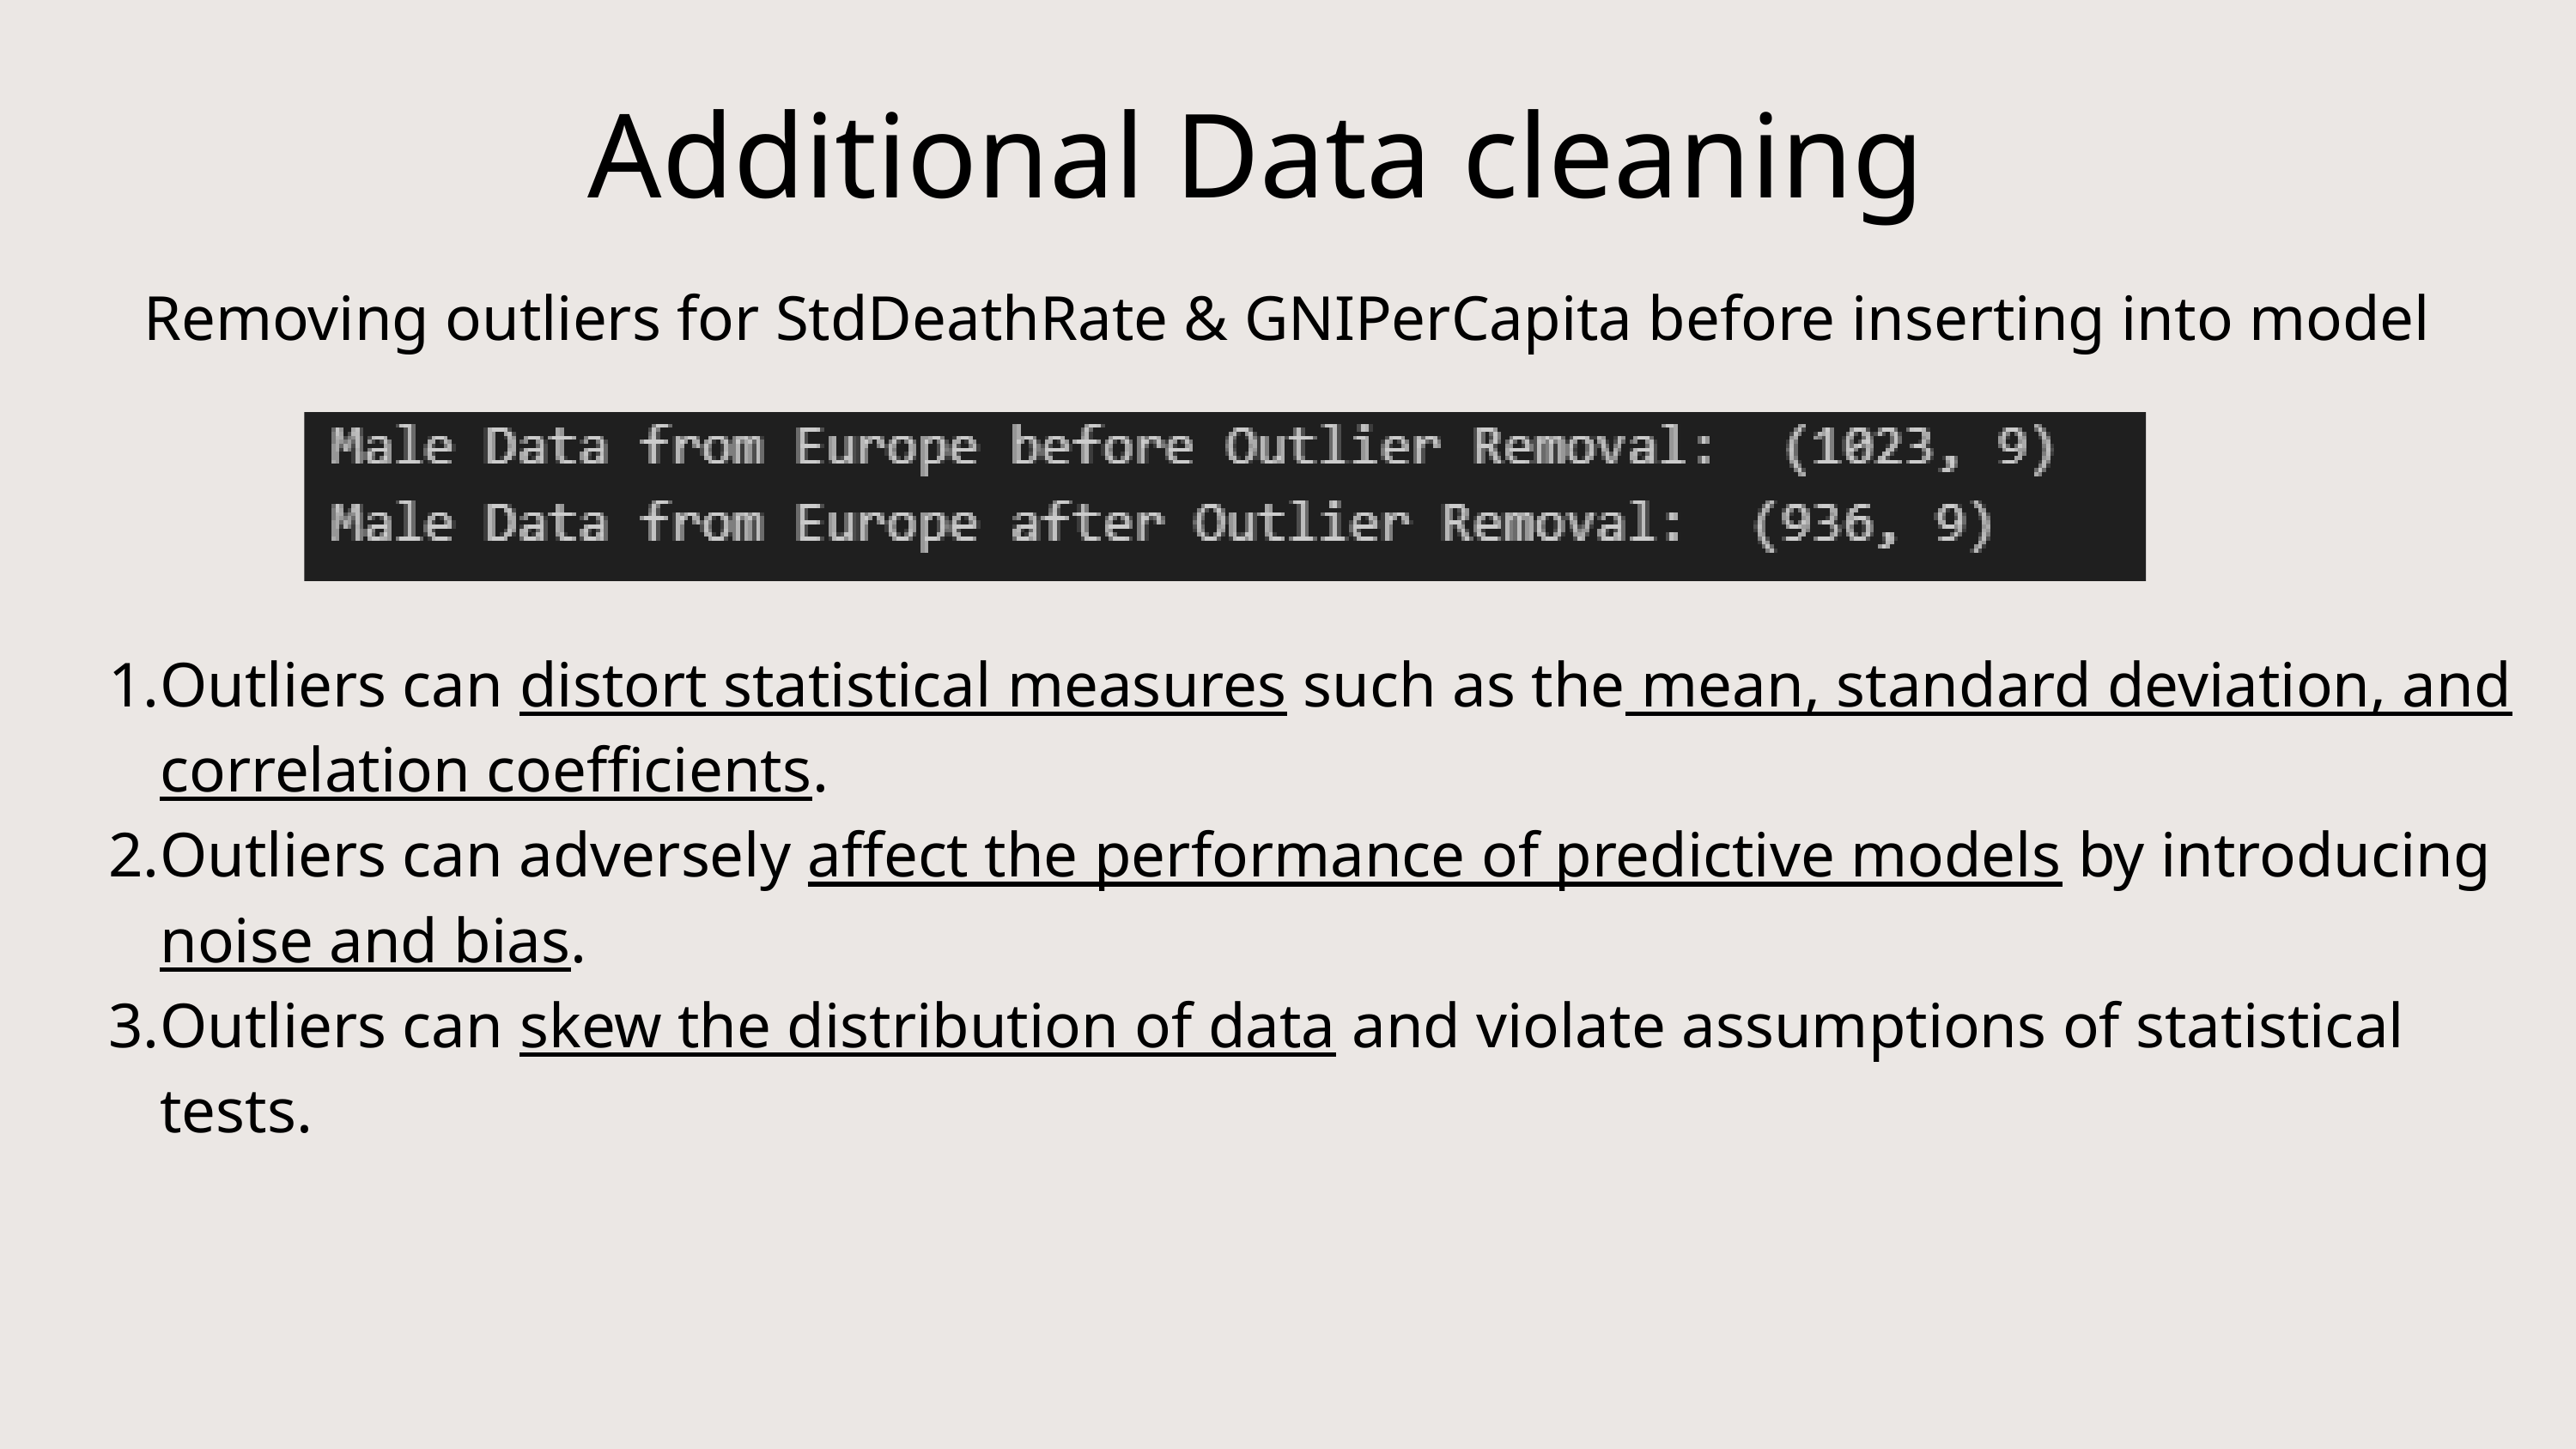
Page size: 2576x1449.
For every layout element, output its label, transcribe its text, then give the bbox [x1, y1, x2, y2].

text_box Outliers can distort statistical measures such as the mean, standard deviation, and correlation coefficients. Outliers can adversely affect the performance of predictive models by introducing noise and bias. Outliers can skew the distribution of data and violate assumptions of statistical tests. [57, 634, 2519, 1145]
text_box [304, 412, 2147, 581]
text_box Additional Data cleaning [556, 58, 1957, 221]
text_box Removing outliers for StdDeathRate & GNIPerCapita before inserting into model [116, 267, 2460, 353]
